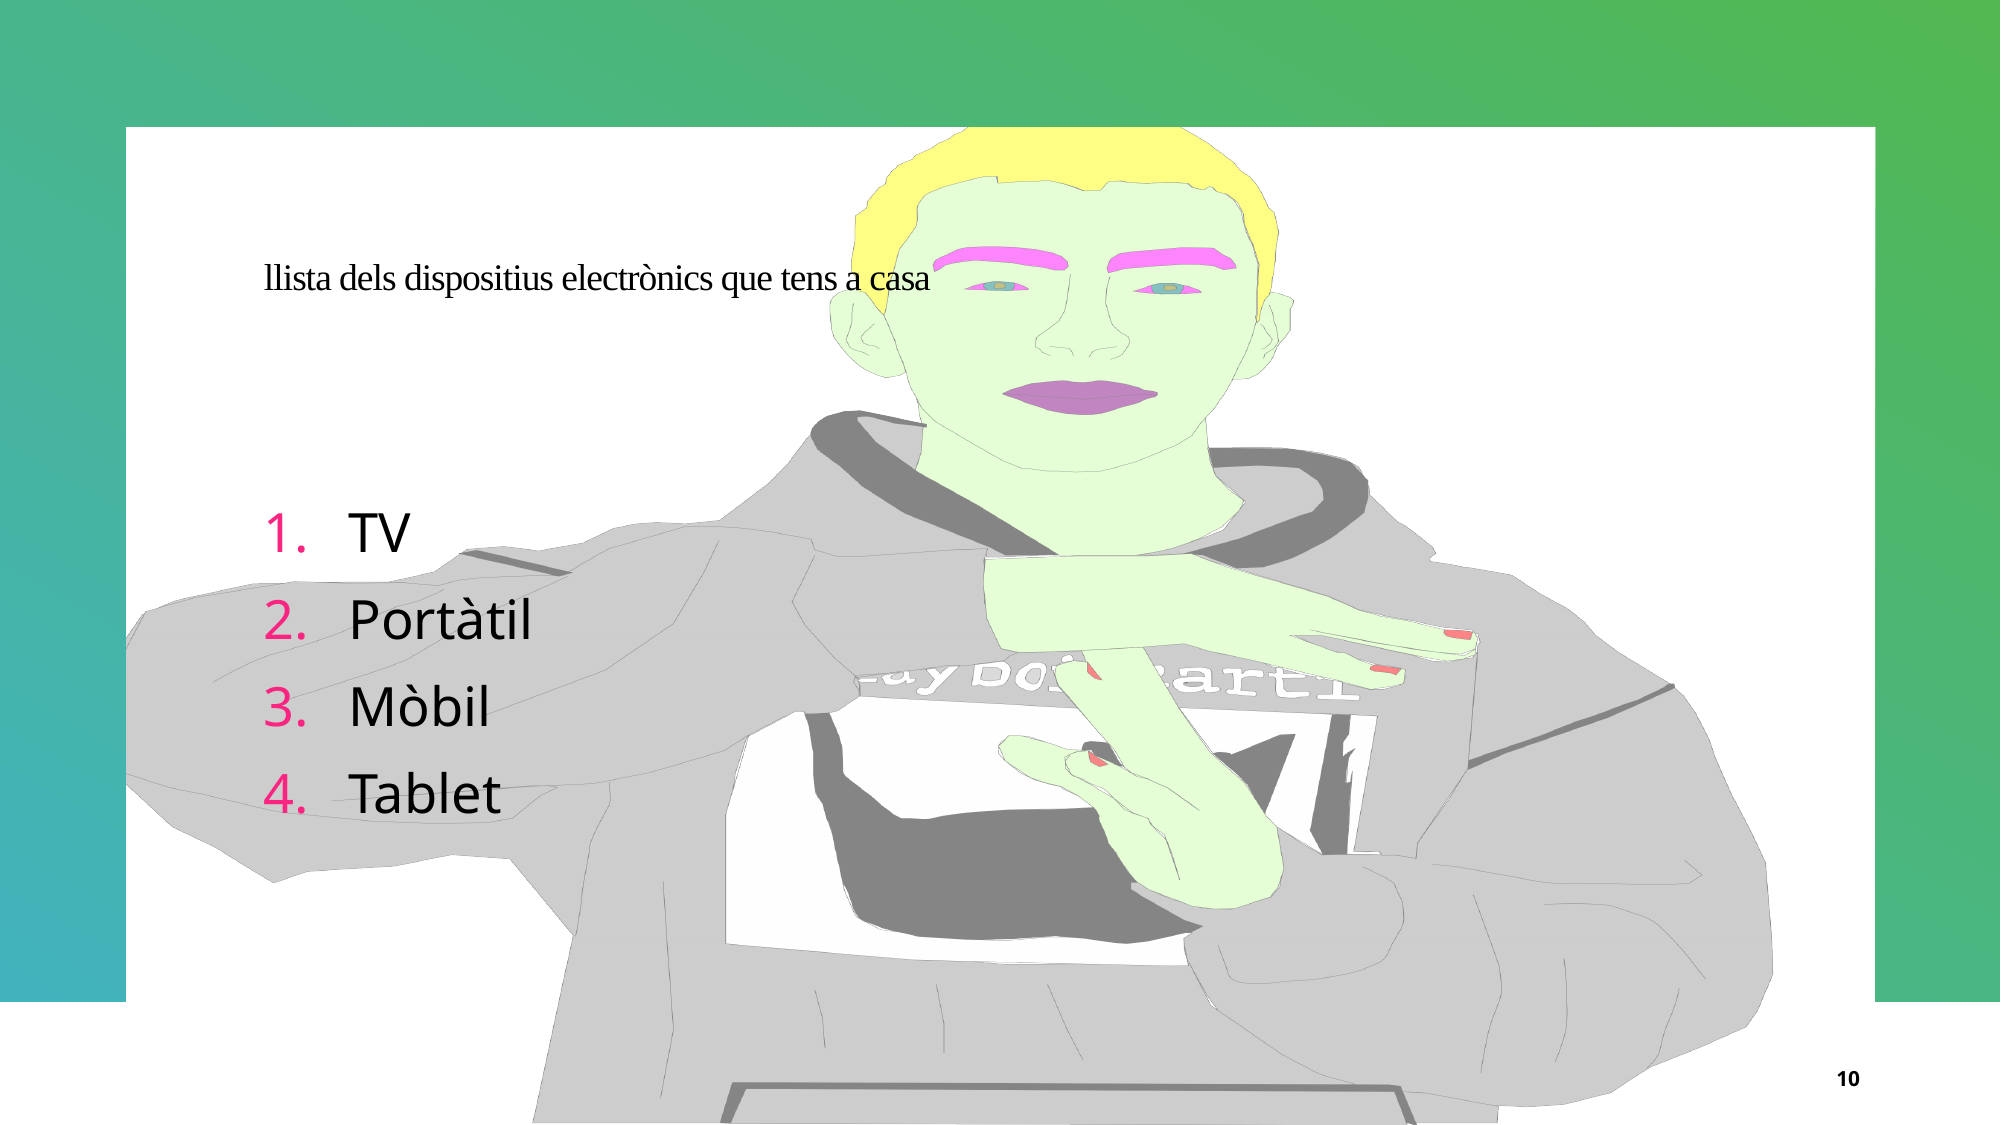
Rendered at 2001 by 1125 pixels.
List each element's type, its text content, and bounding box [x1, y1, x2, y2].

slide_number 10 [1788, 1050, 1875, 1110]
list TV Portàtil Mòbil Tablet [248, 487, 1749, 1001]
title llista dels dispositius electrònics que tens a casa [248, 248, 1749, 470]
